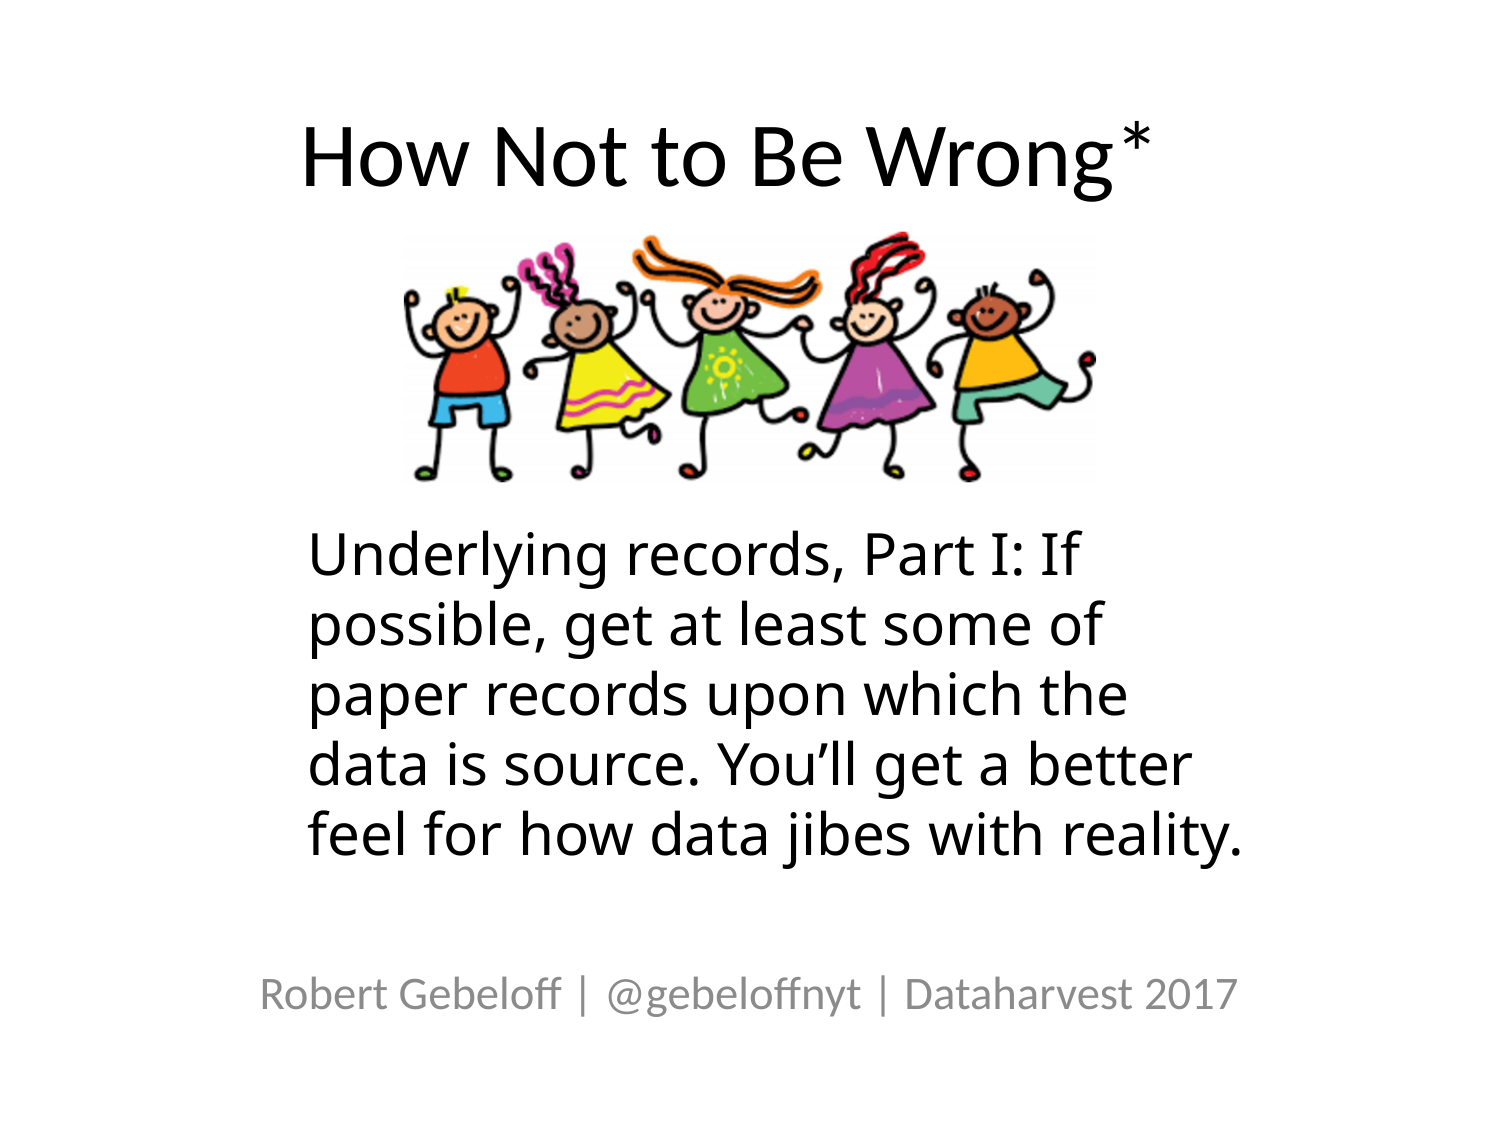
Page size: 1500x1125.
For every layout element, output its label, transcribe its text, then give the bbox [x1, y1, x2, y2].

title How Not to Be Wrong* [112, 29, 1388, 271]
subtitle Robert Gebeloff | @gebeloffnyt | Dataharvest 2017 [225, 955, 1275, 1040]
picture [380, 214, 1119, 499]
text_box Underlying records, Part I: If possible, get at least some of paper records upon which the data is source. You’ll get a better feel for how data jibes with reality. [293, 509, 1275, 875]
